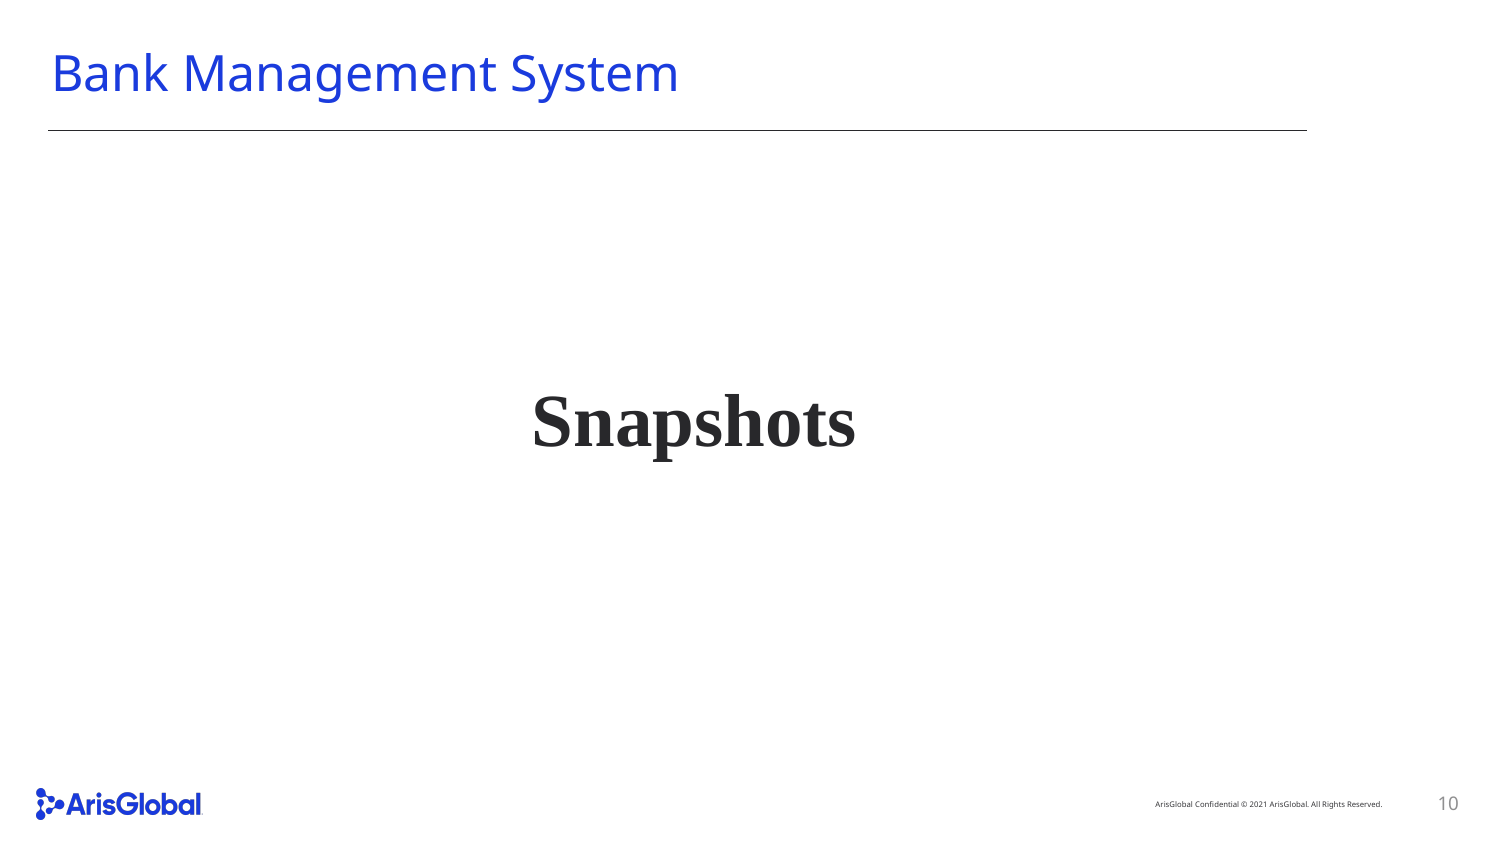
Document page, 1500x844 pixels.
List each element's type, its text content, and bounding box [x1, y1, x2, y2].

picture [36, 788, 203, 820]
list Snapshots [78, 364, 1311, 533]
footer ArisGlobal Confidential © 2021 ArisGlobal. All Rights Reserved. [962, 782, 1397, 827]
slide_number 10 [1397, 782, 1475, 827]
title Bank Management System [36, 27, 1311, 124]
